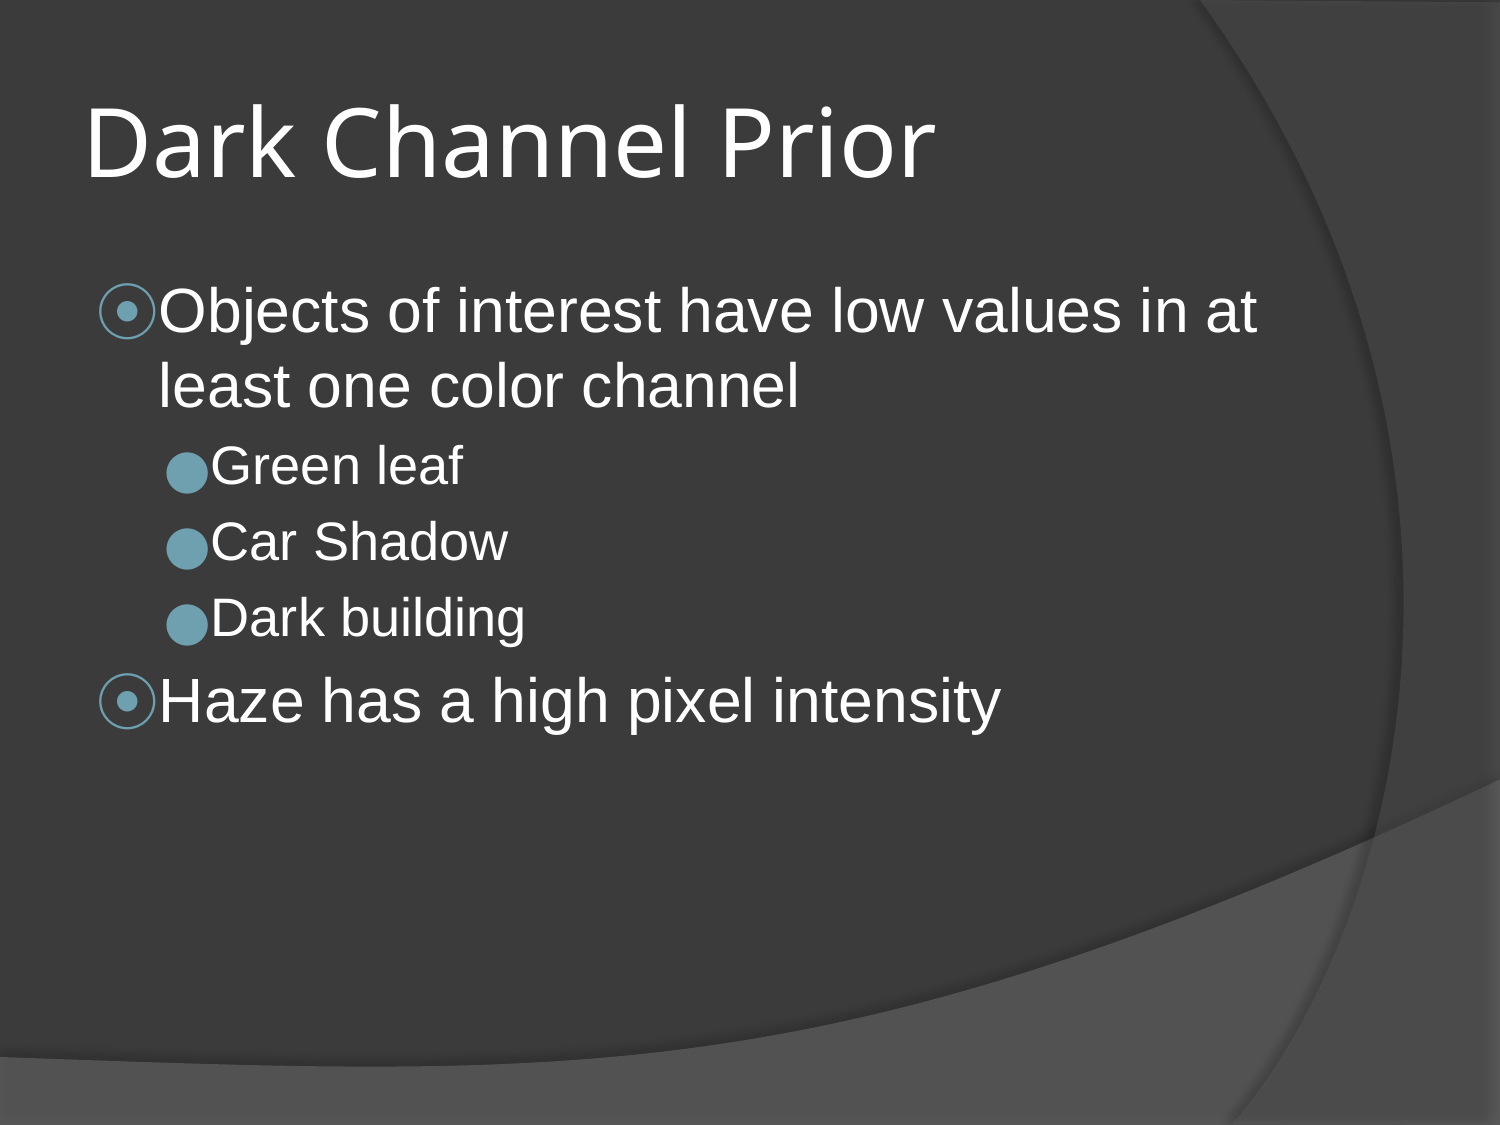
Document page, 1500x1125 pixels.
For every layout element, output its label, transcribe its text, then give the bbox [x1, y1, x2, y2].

text_box Objects of interest have low values in at least one color channel Green leaf Car Shadow Dark building Haze has a high pixel intensity [74, 262, 1300, 1005]
text_box Dark Channel Prior [74, 45, 1300, 233]
